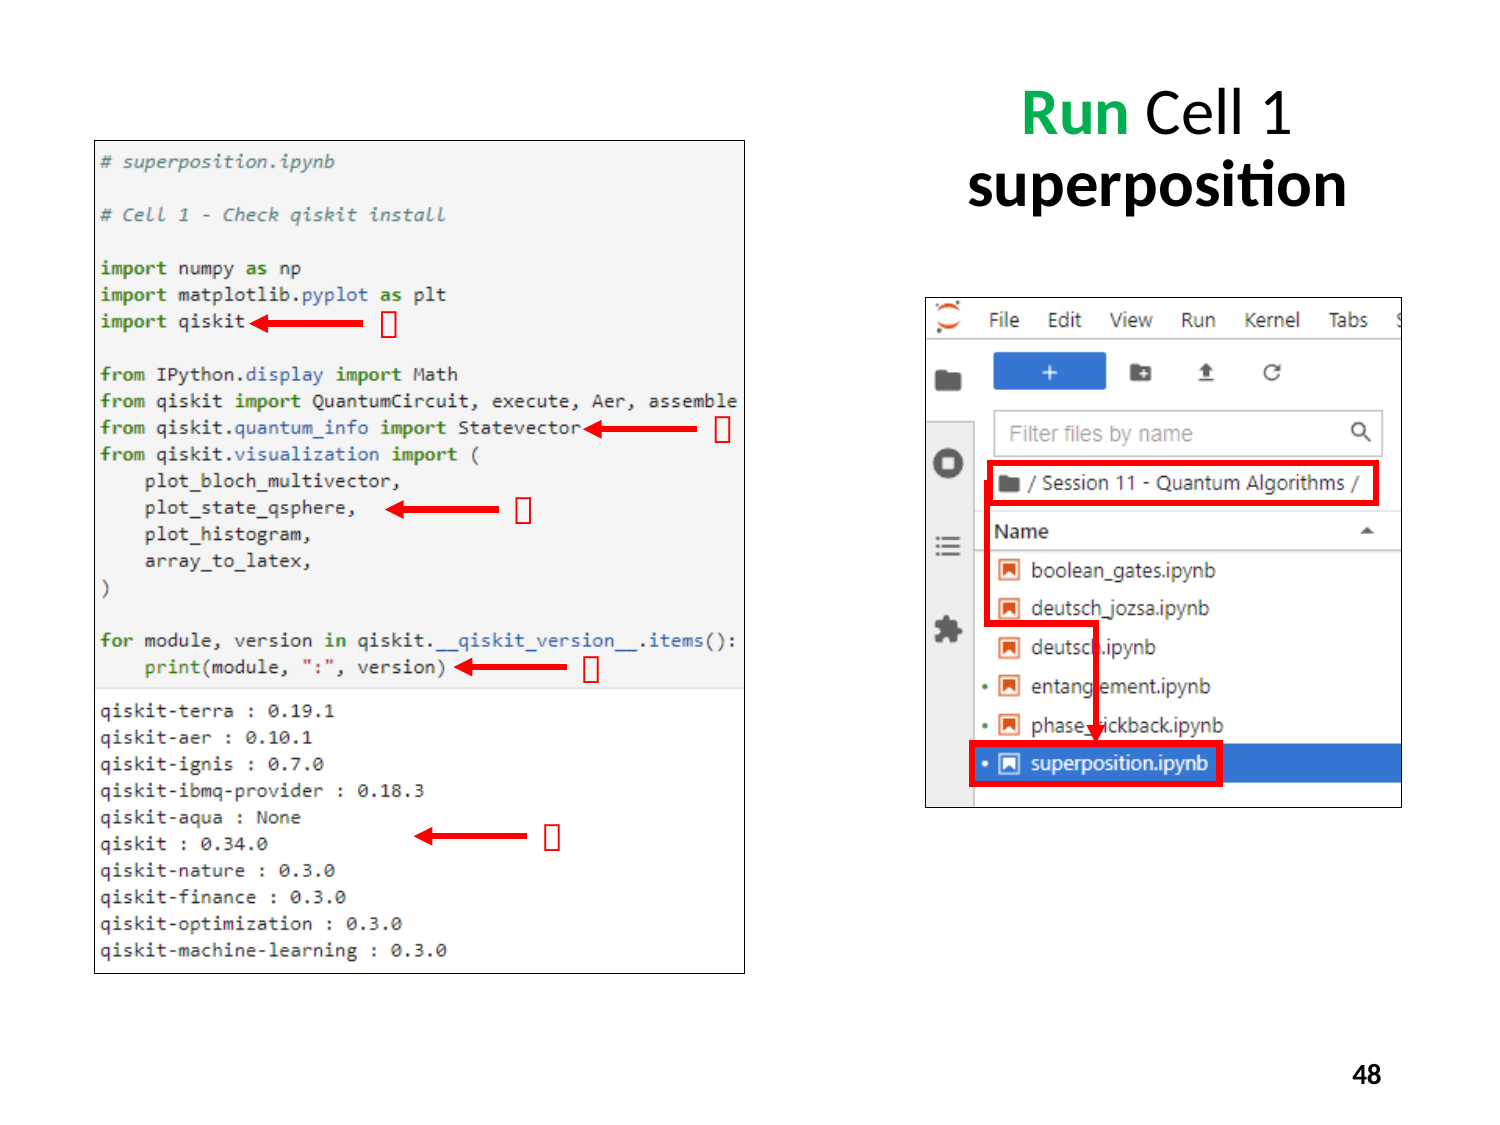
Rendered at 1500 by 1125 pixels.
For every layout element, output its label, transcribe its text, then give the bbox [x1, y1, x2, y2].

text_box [582, 398, 760, 460]
title Run Cell 1 superposition [886, 58, 1430, 240]
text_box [453, 638, 629, 700]
slide_number 48 [1059, 1042, 1397, 1103]
picture [94, 140, 745, 974]
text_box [249, 293, 426, 354]
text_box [413, 806, 589, 867]
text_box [384, 479, 561, 540]
picture [925, 296, 1402, 808]
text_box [989, 483, 1096, 744]
